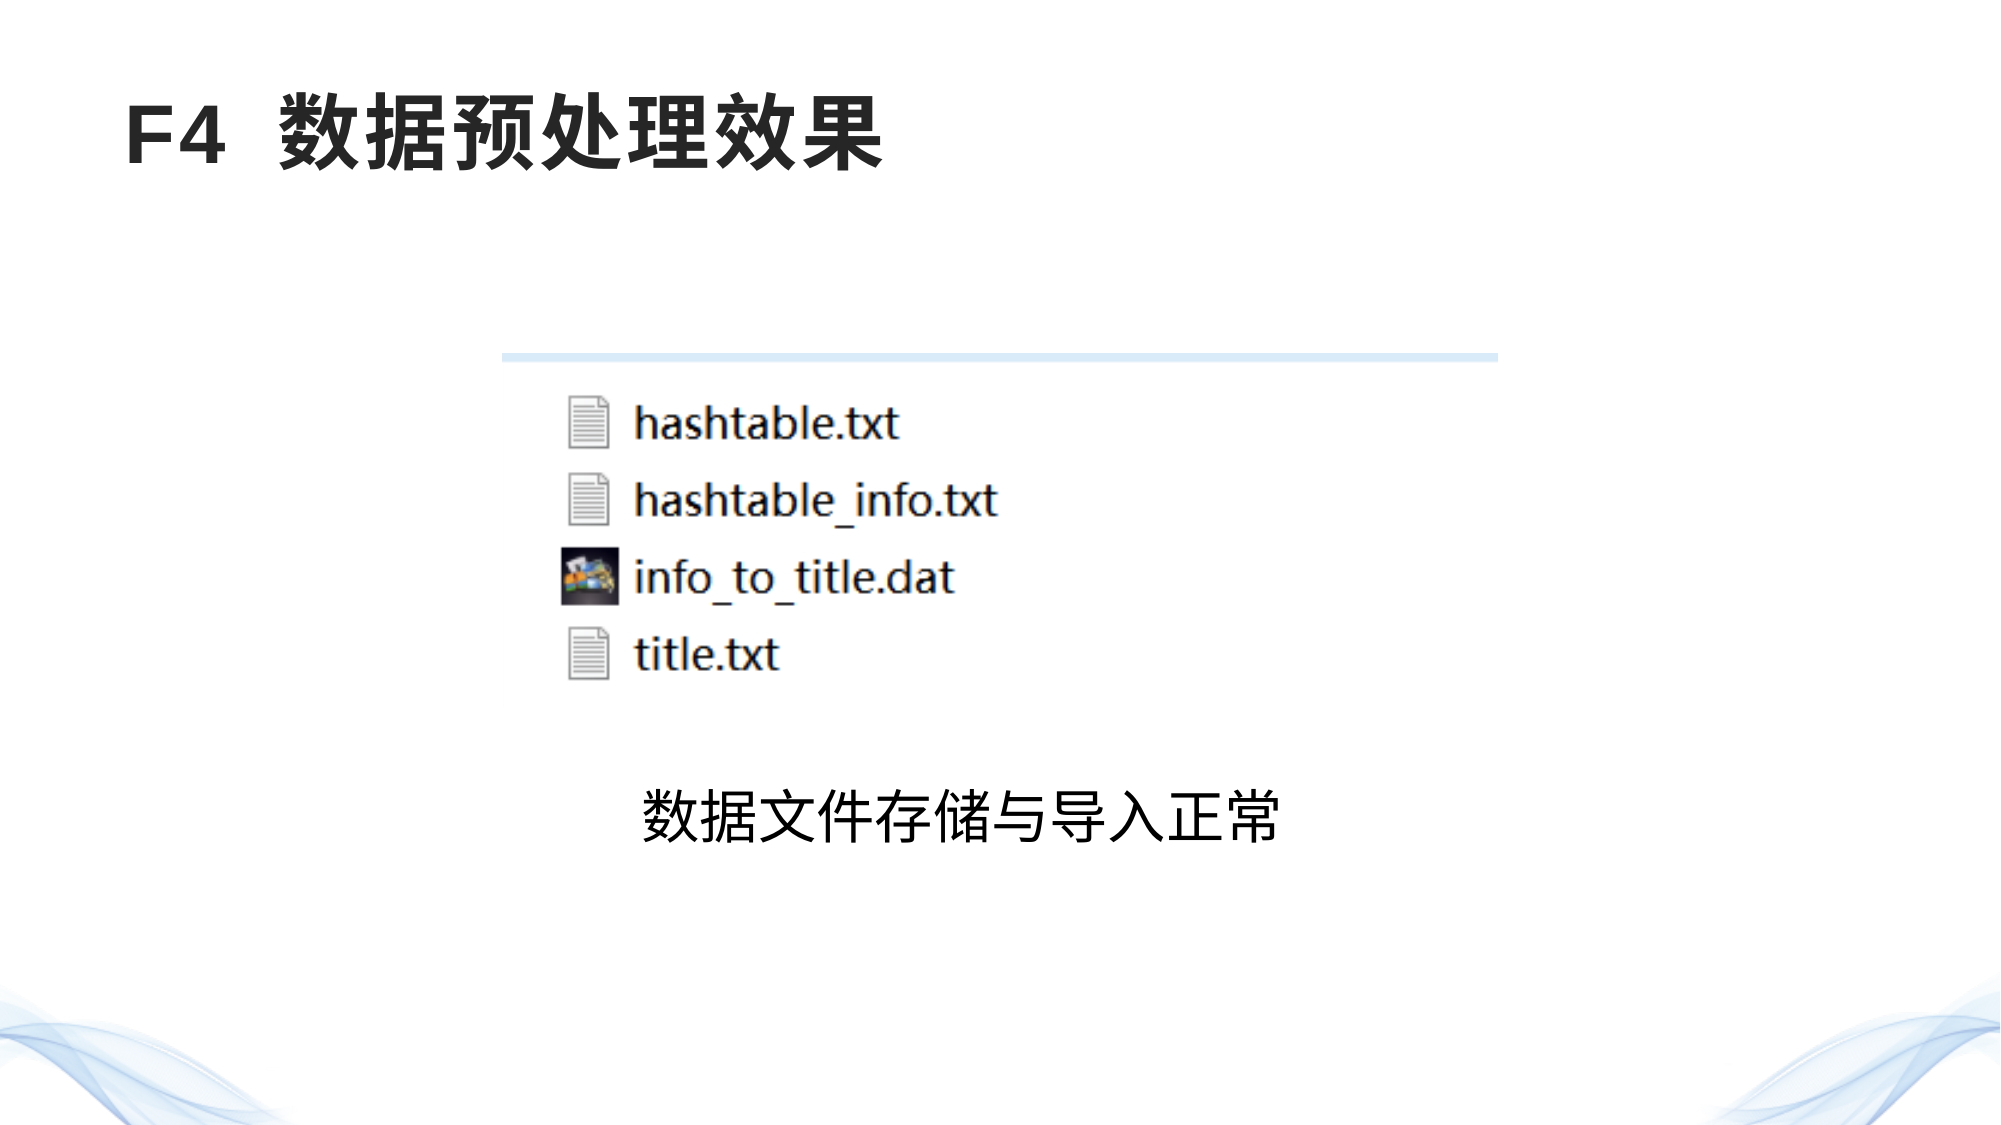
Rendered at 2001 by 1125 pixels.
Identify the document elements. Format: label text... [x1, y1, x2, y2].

picture [502, 353, 1498, 707]
picture [0, 979, 568, 1125]
text_box 数据文件存储与导入正常 [583, 772, 1417, 858]
picture [1429, 968, 2001, 1125]
title F4 数据预处理效果 [109, 72, 1891, 193]
